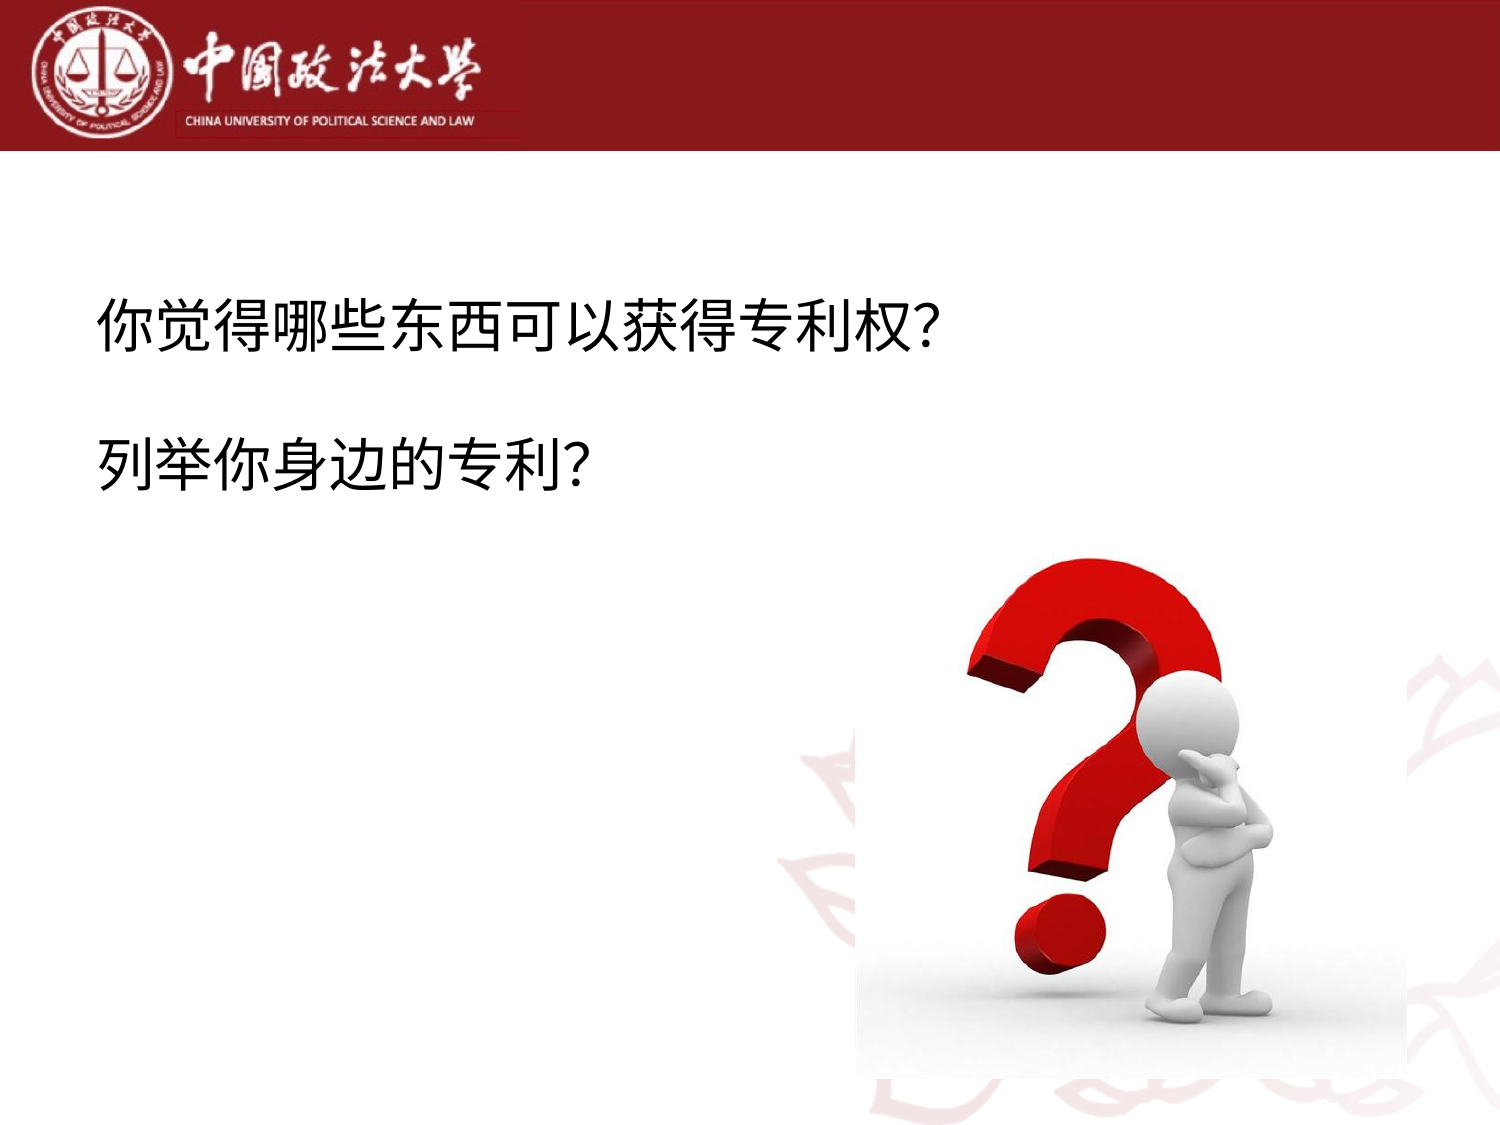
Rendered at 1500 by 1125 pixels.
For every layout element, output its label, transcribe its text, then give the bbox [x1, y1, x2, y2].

picture [773, 527, 1500, 1125]
text_box 你觉得哪些东西可以获得专利权？ 列举你身边的专利？ [82, 281, 1289, 506]
picture [0, 0, 1500, 151]
